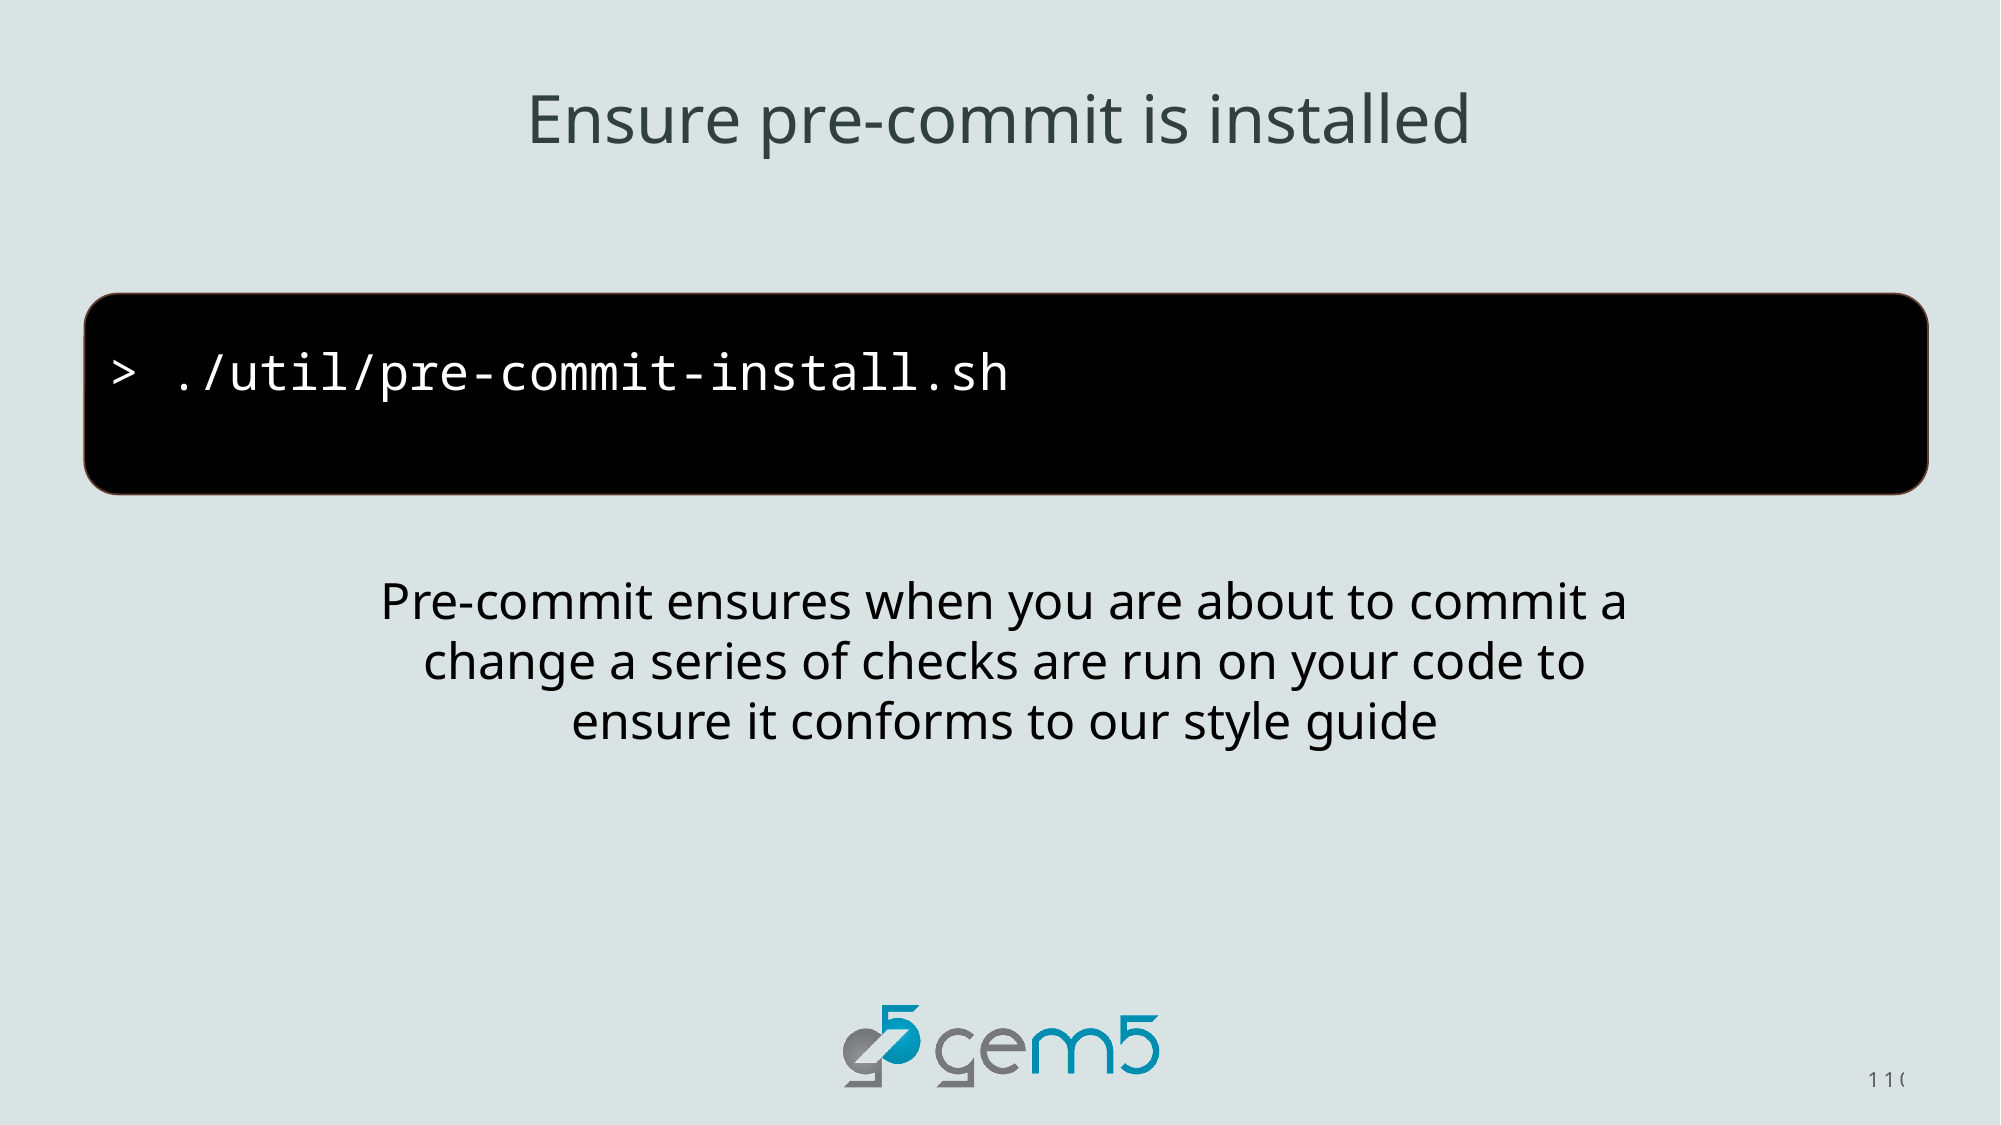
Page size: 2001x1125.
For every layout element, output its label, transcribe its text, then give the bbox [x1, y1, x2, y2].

slide_number 110 [1637, 1042, 1927, 1119]
text_box > ./util/pre-commit-install.sh [83, 292, 1929, 496]
picture [807, 965, 1193, 1120]
text_box Ensure pre-commit is installed [162, 64, 1838, 164]
text_box Pre-commit ensures when you are about to commit a change a series of checks are run on your code to ensure it conforms to our style guide [335, 562, 1675, 757]
